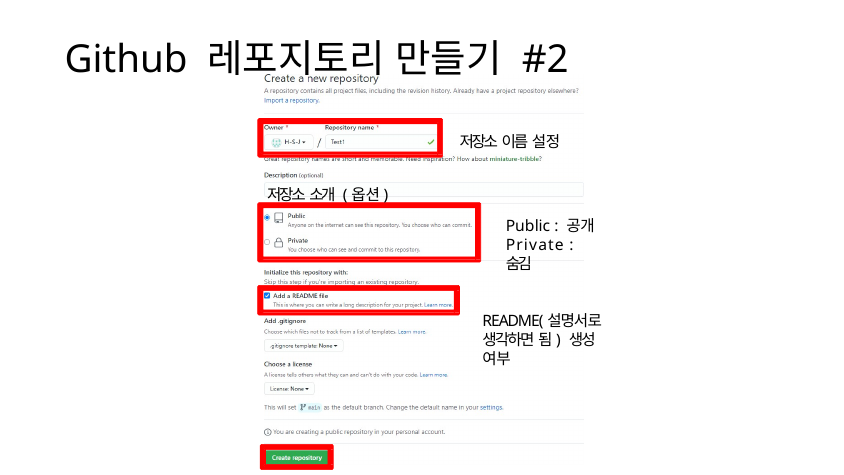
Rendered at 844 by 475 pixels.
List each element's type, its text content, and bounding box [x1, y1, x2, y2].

text_box 저장소 이름 설정 저장소 소개 (옵션) Public : 공개 Private : 숨김 README(설명서로 생각하면 됨) 생성 여부 [588, 129, 755, 368]
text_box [257, 74, 584, 466]
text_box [259, 443, 334, 471]
text_box Github 레포지토리 만들기 #2 [0, 0, 597, 80]
